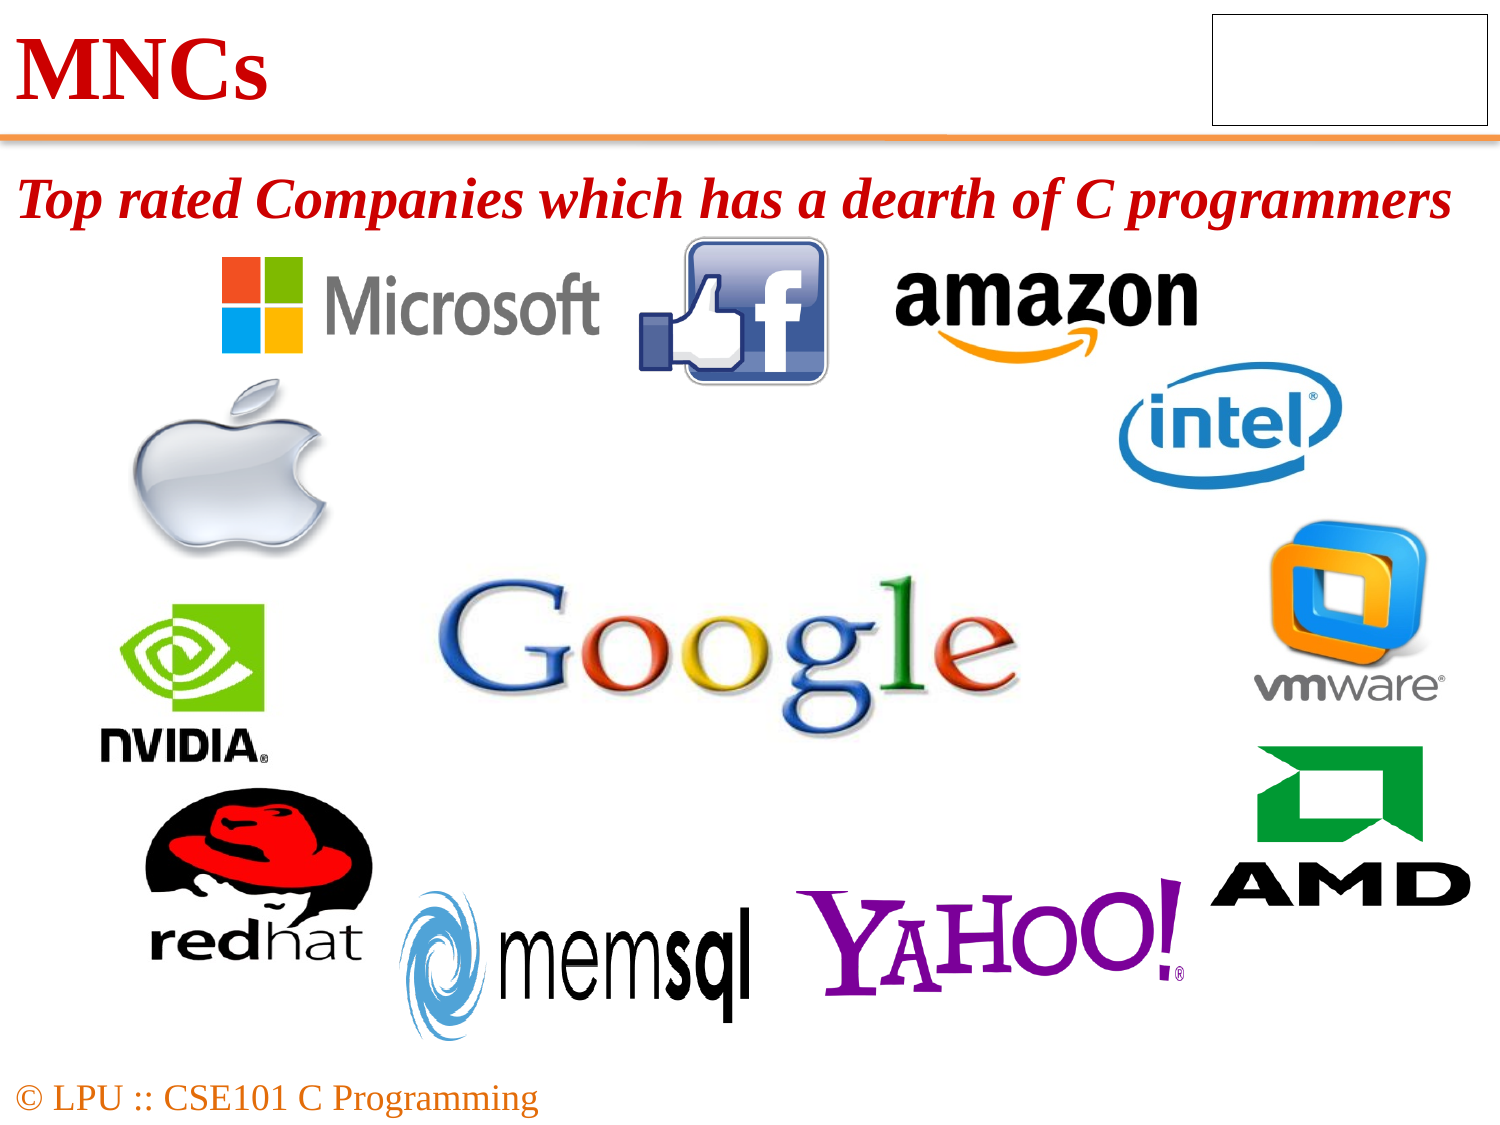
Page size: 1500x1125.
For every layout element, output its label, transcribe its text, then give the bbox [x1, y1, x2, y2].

picture [1218, 515, 1500, 704]
picture [222, 257, 602, 355]
text_box Top rated Companies which has a dearth of C programmers [0, 152, 1500, 238]
picture [855, 245, 1348, 493]
picture [1195, 738, 1485, 915]
picture [128, 374, 341, 563]
picture [0, 445, 1184, 1044]
title MNCs [0, 0, 1196, 129]
picture [632, 234, 833, 389]
